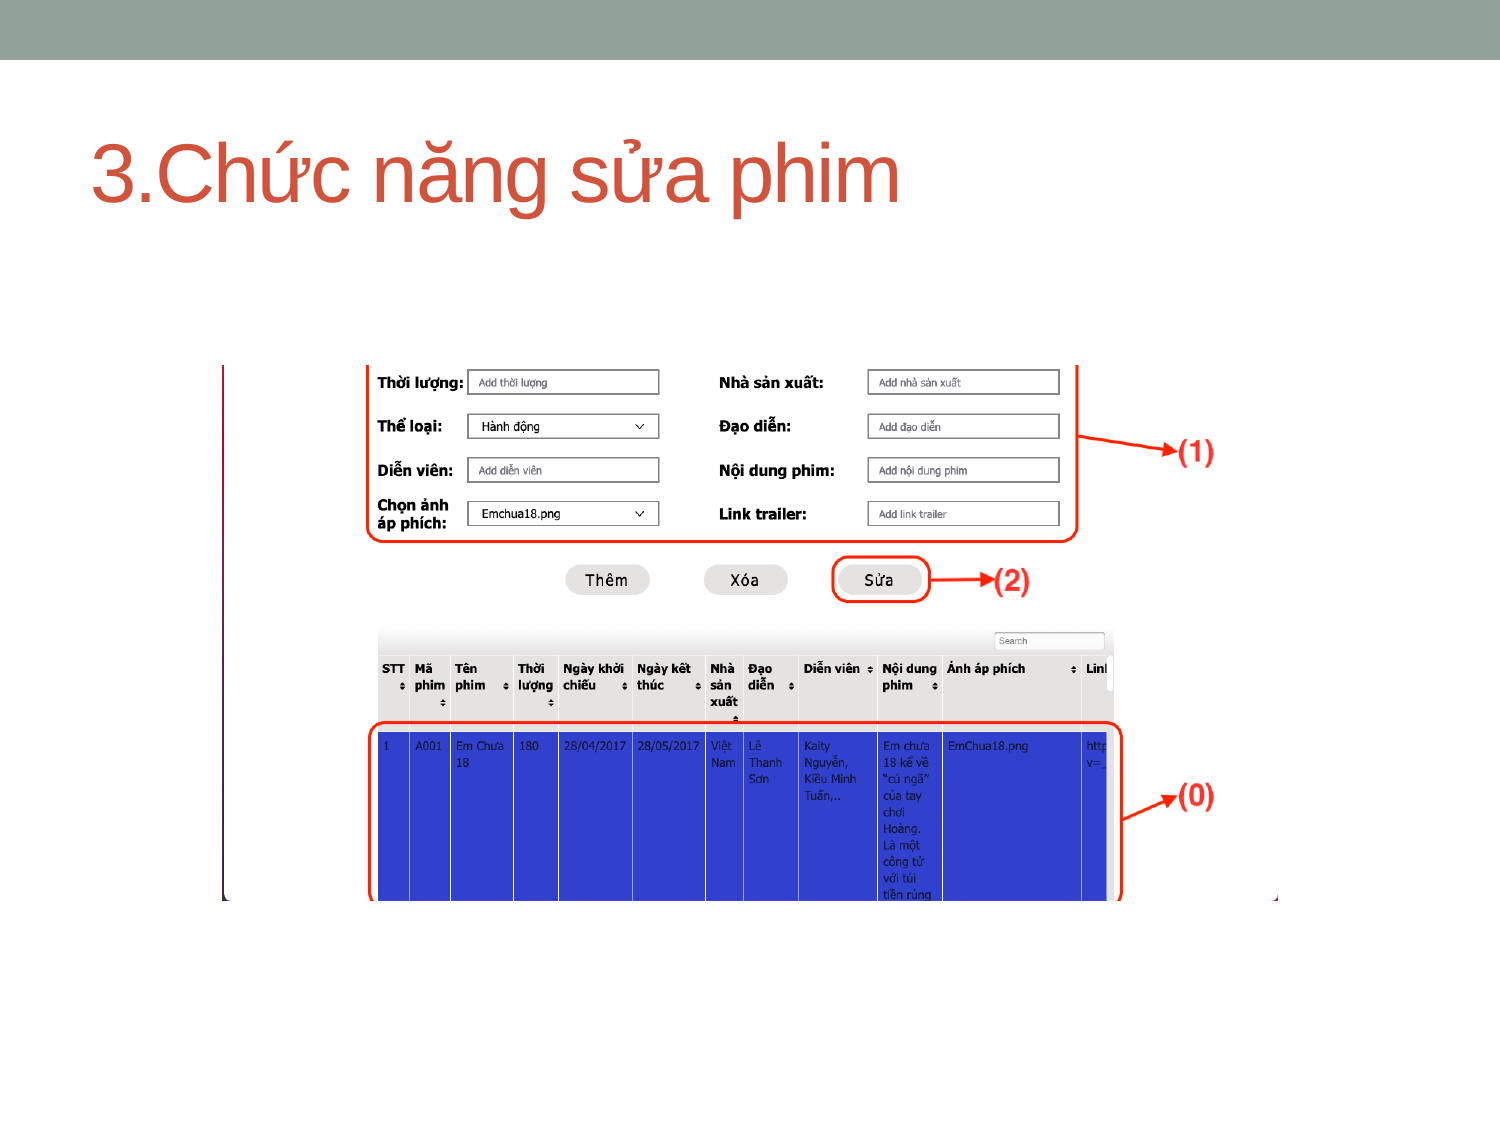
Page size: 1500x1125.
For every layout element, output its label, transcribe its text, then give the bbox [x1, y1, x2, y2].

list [221, 364, 1278, 901]
title 3.Chức năng sửa phim [75, 87, 1425, 250]
